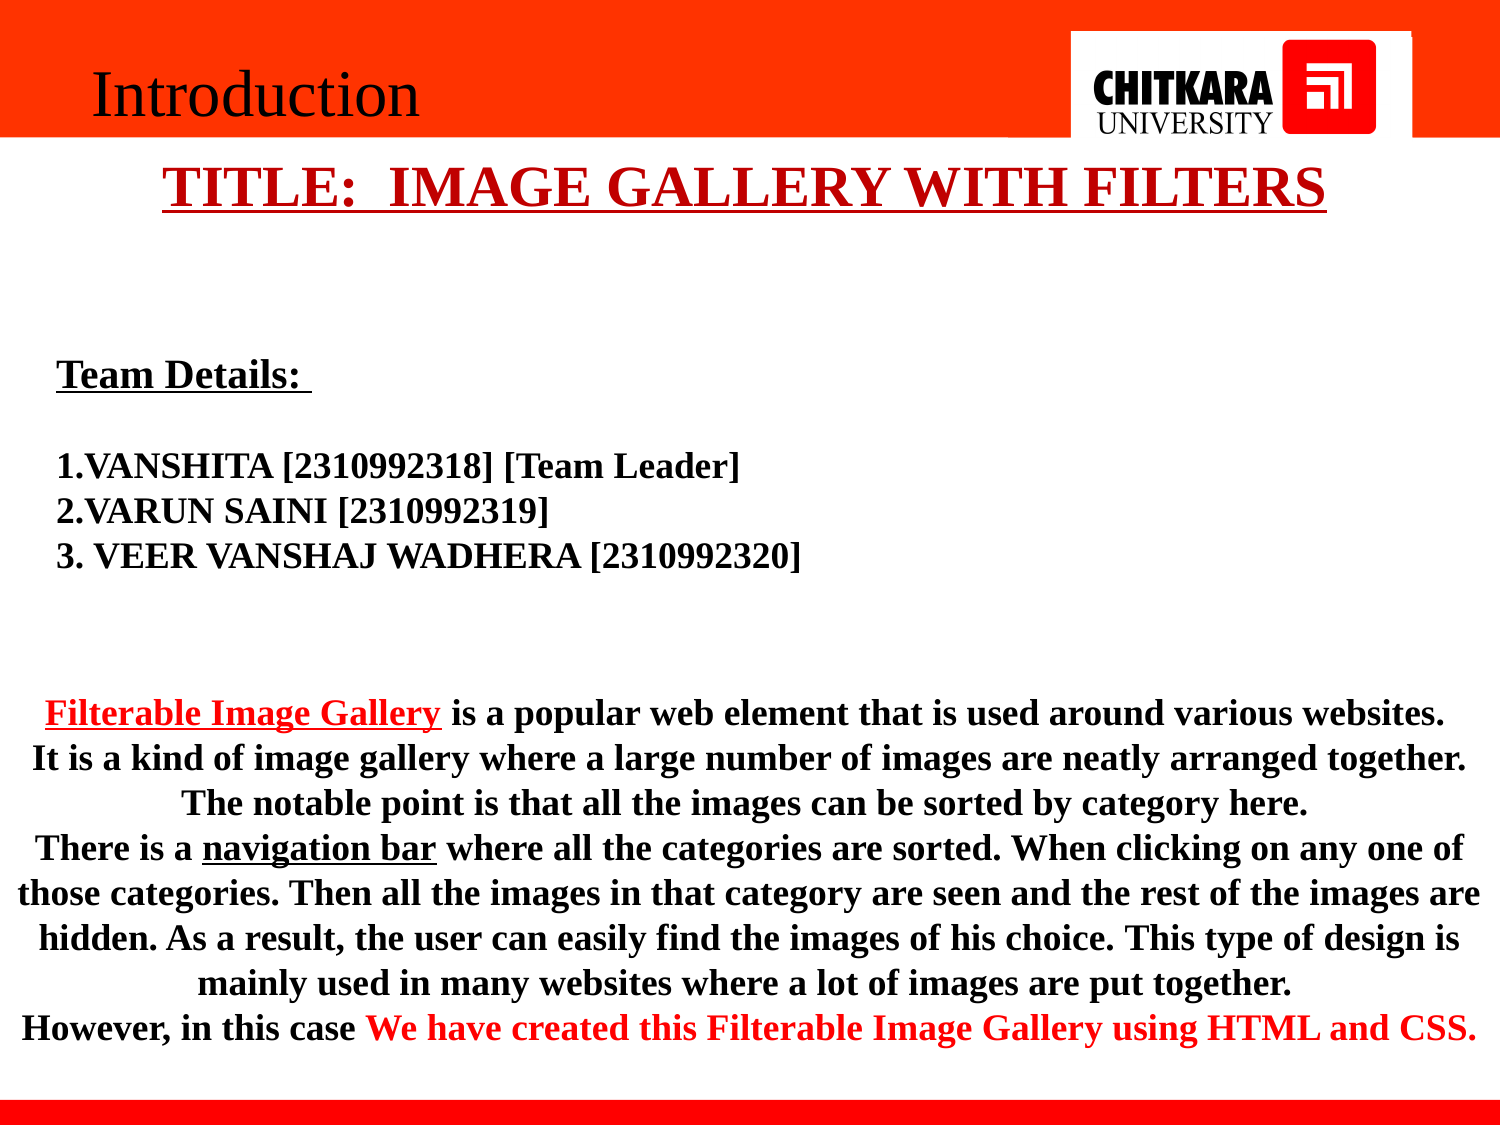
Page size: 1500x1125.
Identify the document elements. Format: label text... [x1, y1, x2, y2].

text_box Filterable Image Gallery is a popular web element that is used around various websites. It is a kind of image gallery where a large number of images are neatly arranged together. The notable point is that all the images can be sorted by category here. There is a navigation bar where all the categories are sorted. When clicking on any one of those categories. Then all the images in that category are seen and the rest of the images are hidden. As a result, the user can easily find the images of his choice. This type of design is mainly used in many websites where a lot of images are put together. However, in this case We have created this Filterable Image Gallery using HTML and CSS. [0, 680, 1500, 1056]
text_box Team Details: 1.VANSHITA [2310992318] [Team Leader] 2.VARUN SAINI [2310992319] 3. VEER VANSHAJ WADHERA [2310992320] [41, 339, 1500, 674]
text_box Introduction [76, 42, 963, 138]
text_box TITLE: IMAGE GALLERY WITH FILTERS [147, 140, 1500, 226]
picture [1074, 37, 1391, 138]
